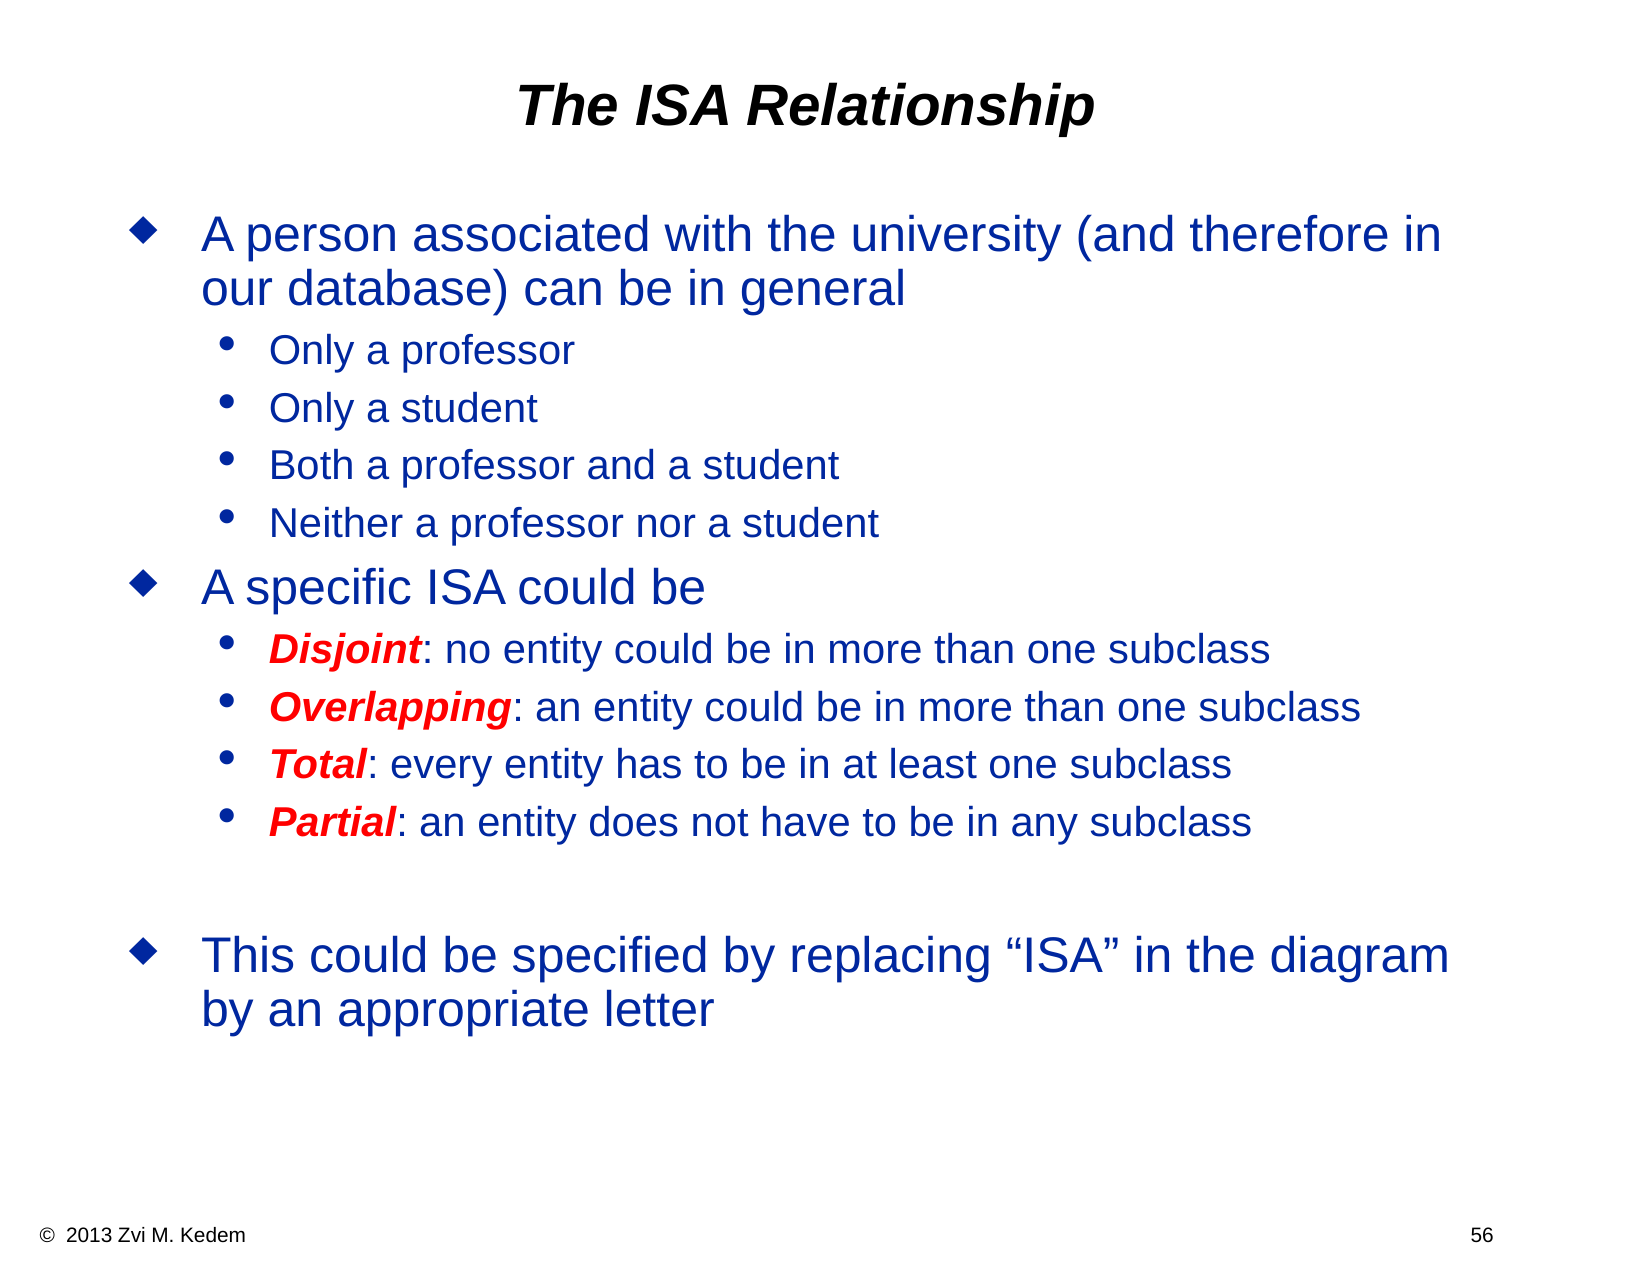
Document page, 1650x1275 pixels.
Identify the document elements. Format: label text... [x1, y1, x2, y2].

list A person associated with the university (and therefore in our database) can be in general Only a professor Only a student Both a professor and a student Neither a professor nor a student A specific ISA could be Disjoint: no entity could be in more than one subclass Overlapping: an entity could be in more than one subclass Total: every entity has to be in at least one subclass Partial: an entity does not have to be in any subclass This could be specified by replacing “ISA” in the diagram by an appropriate letter [111, 199, 1513, 1201]
title The ISA Relationship [111, 36, 1501, 176]
